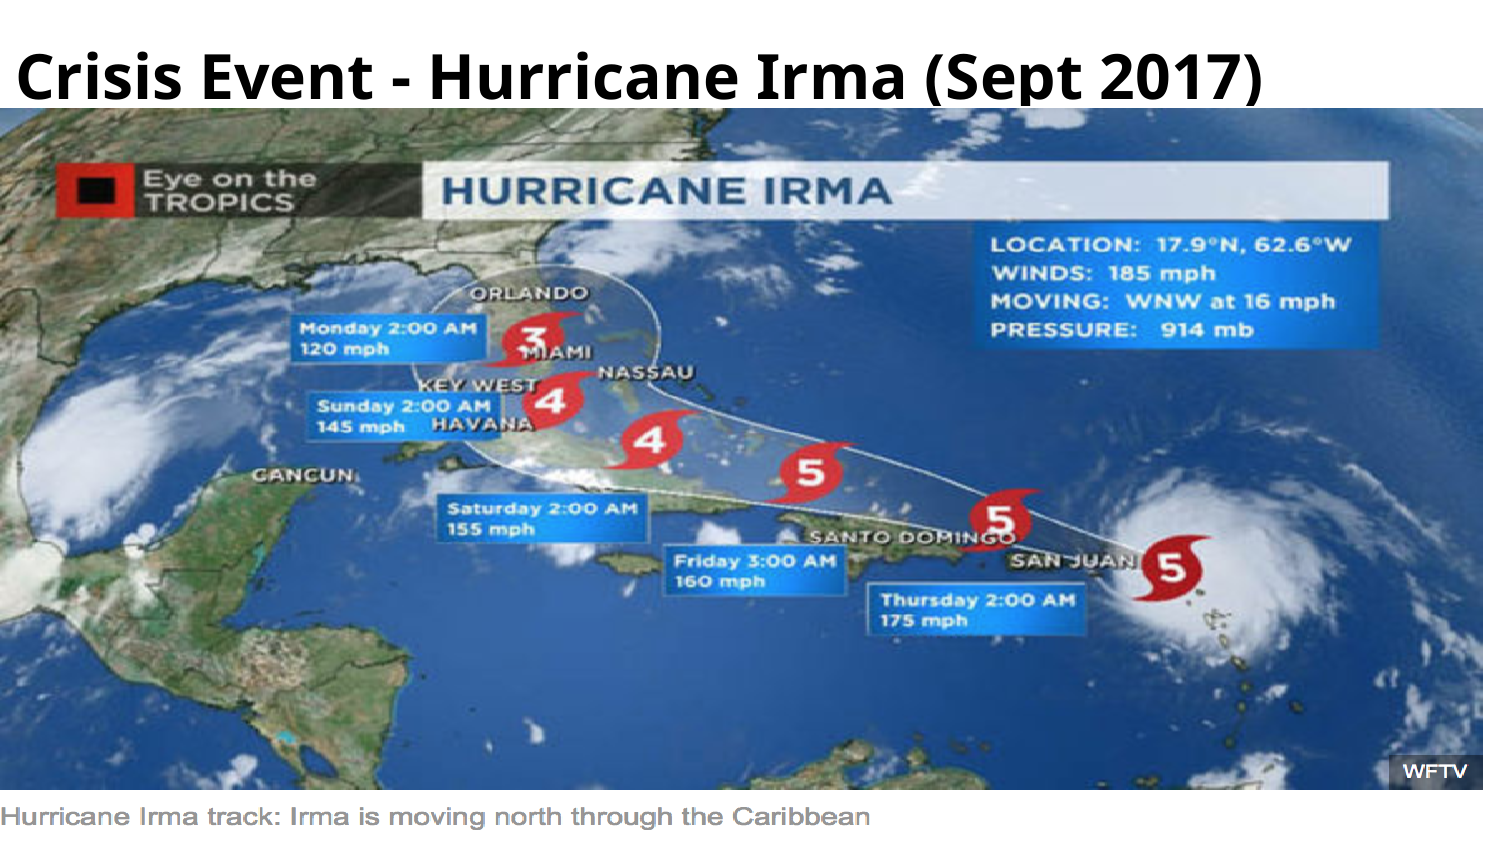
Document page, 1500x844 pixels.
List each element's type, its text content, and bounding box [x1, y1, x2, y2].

picture [0, 106, 1484, 832]
title Crisis Event - Hurricane Irma (Sept 2017) [0, 22, 1398, 105]
